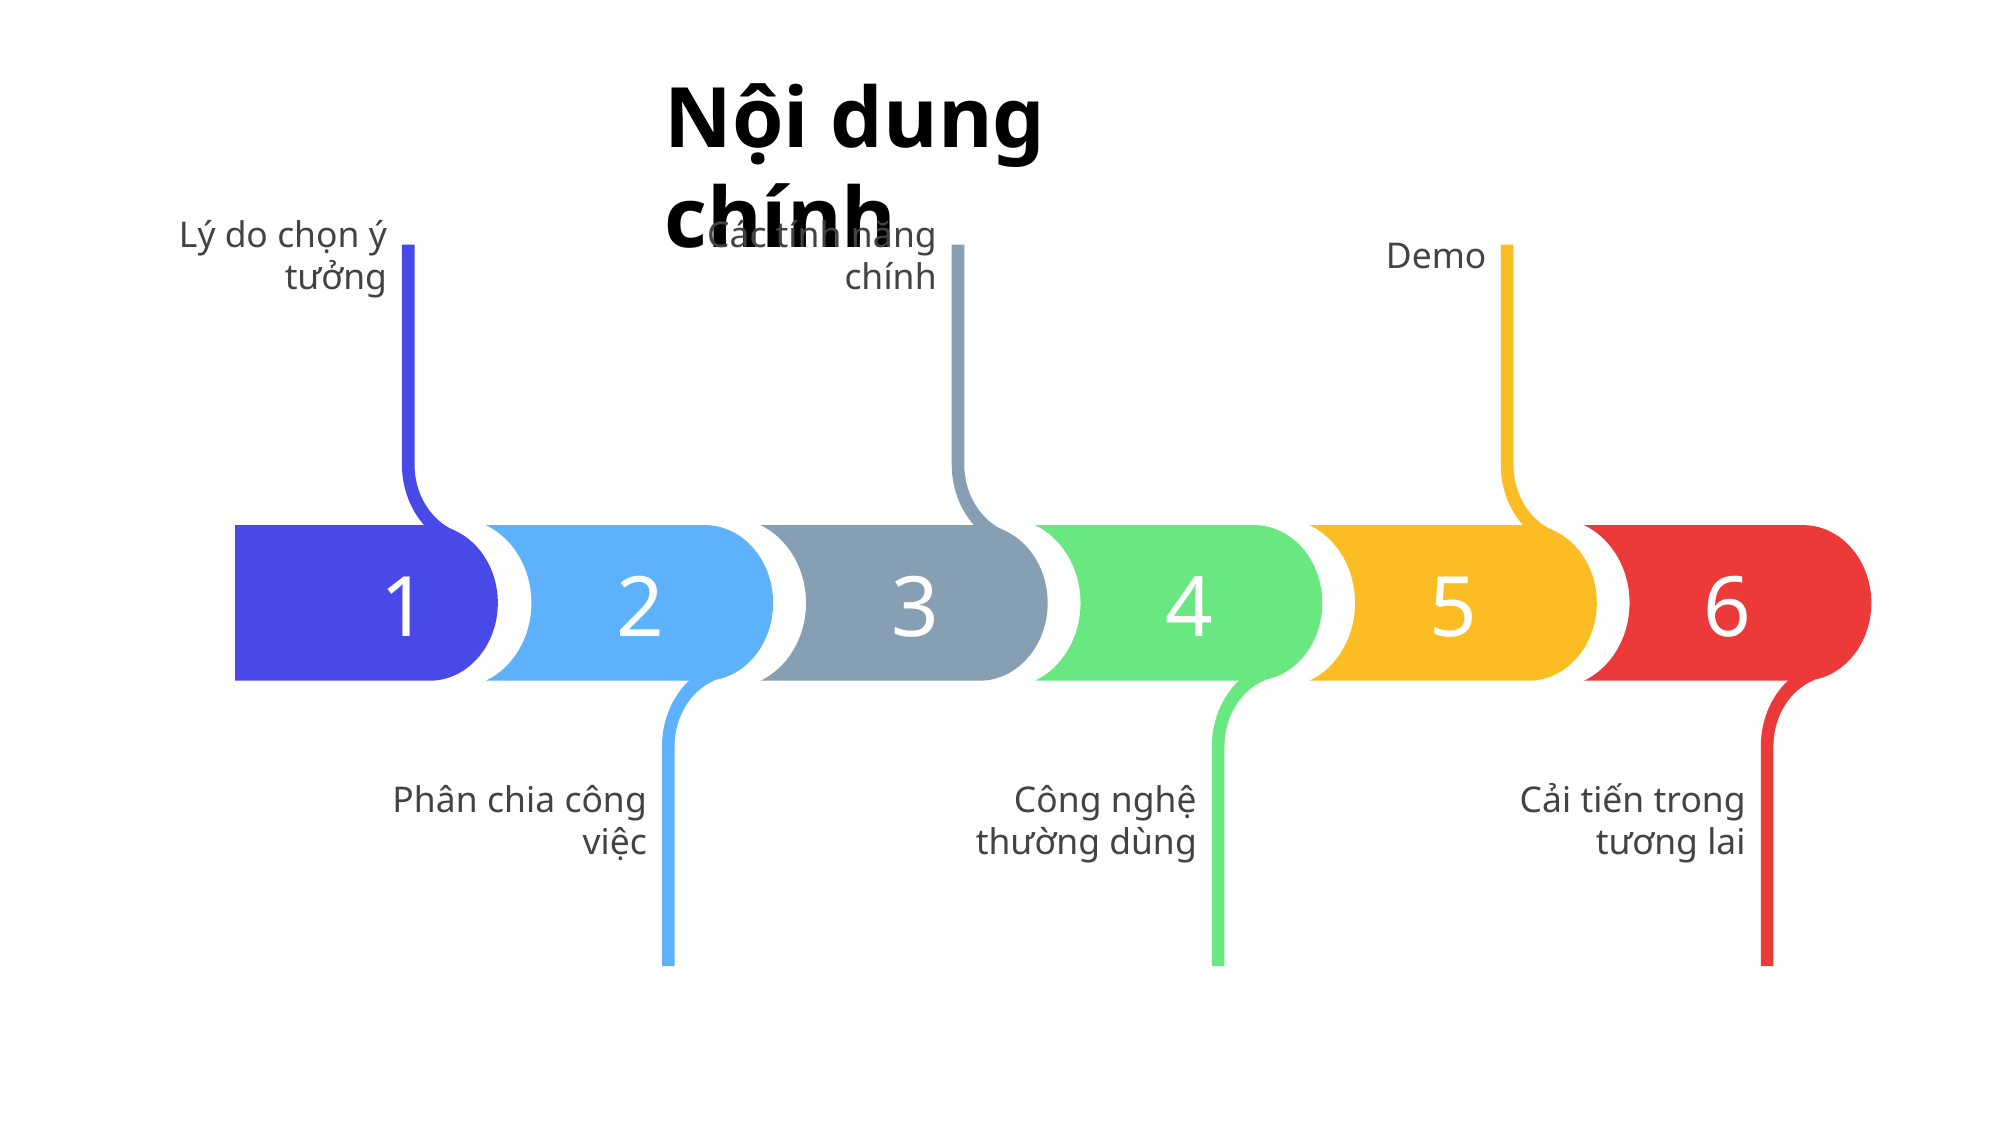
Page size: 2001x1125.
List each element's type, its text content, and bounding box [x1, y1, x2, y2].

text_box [1198, 197, 1597, 681]
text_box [886, 524, 1323, 967]
text_box Nội dung chính [649, 48, 1291, 191]
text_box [1436, 524, 1872, 967]
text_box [99, 197, 498, 681]
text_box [649, 197, 1048, 681]
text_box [337, 524, 774, 967]
